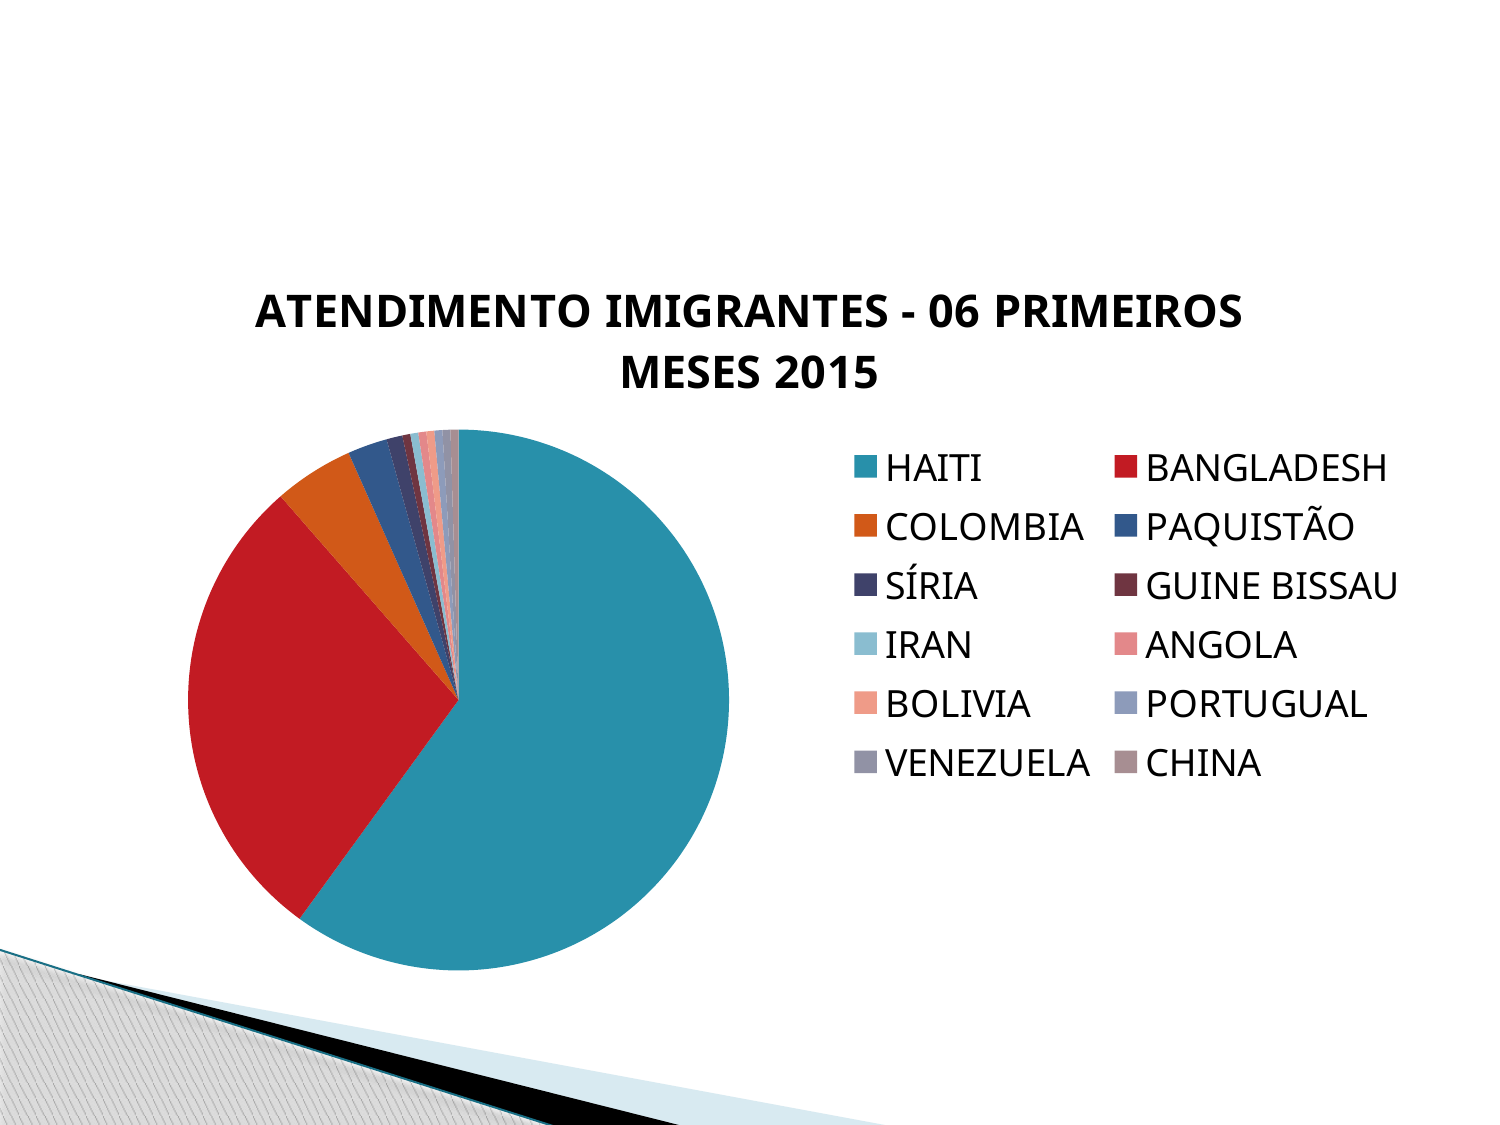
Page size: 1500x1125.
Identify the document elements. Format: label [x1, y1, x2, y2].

chart [74, 242, 1426, 986]
